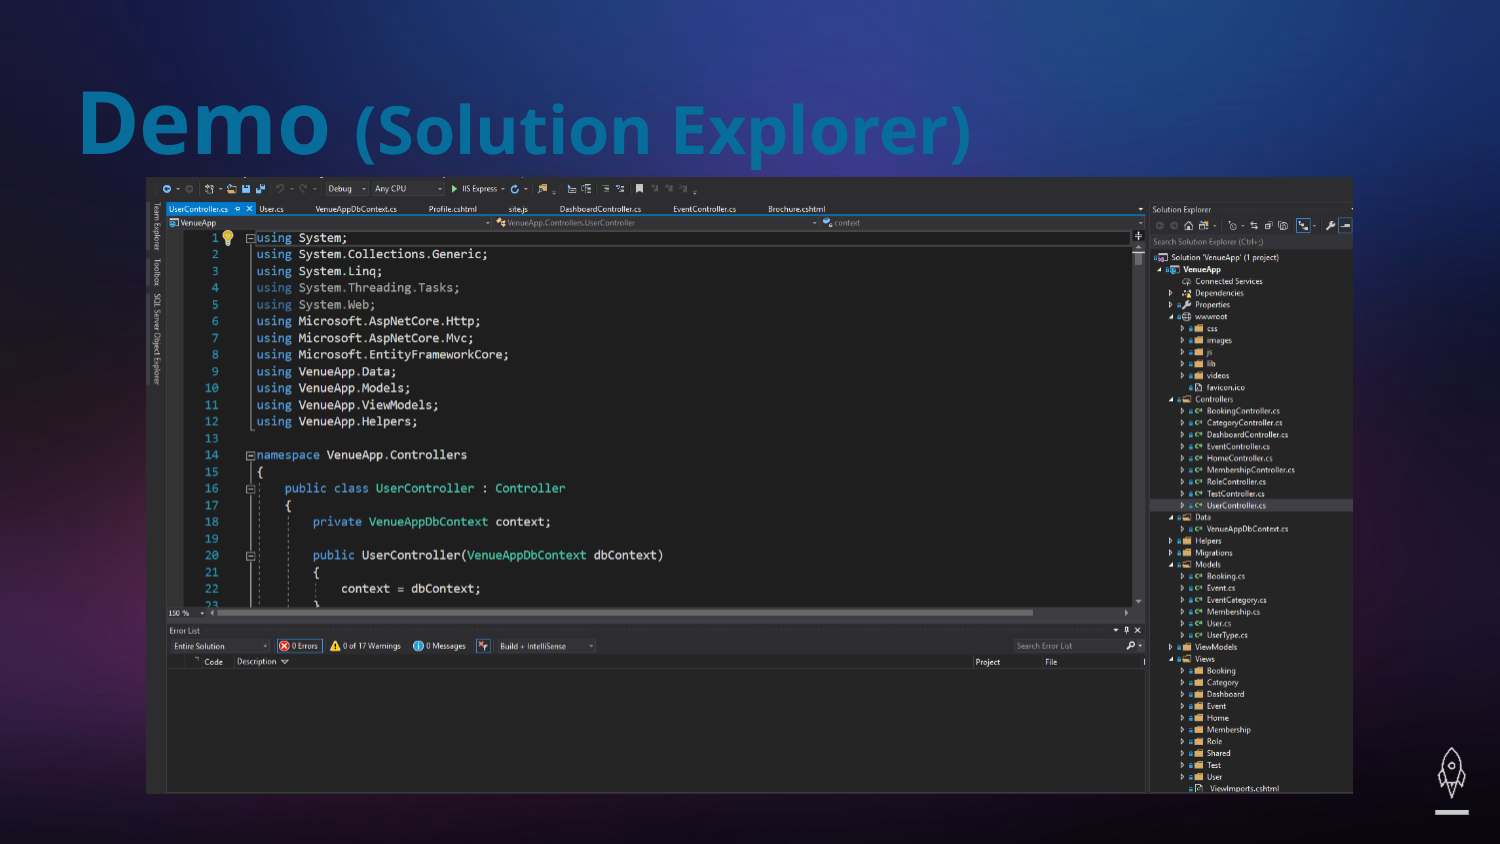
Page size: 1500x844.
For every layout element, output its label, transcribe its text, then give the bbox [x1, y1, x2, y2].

title Demo (Solution Explorer) [60, 36, 1409, 203]
picture [0, 0, 1500, 844]
